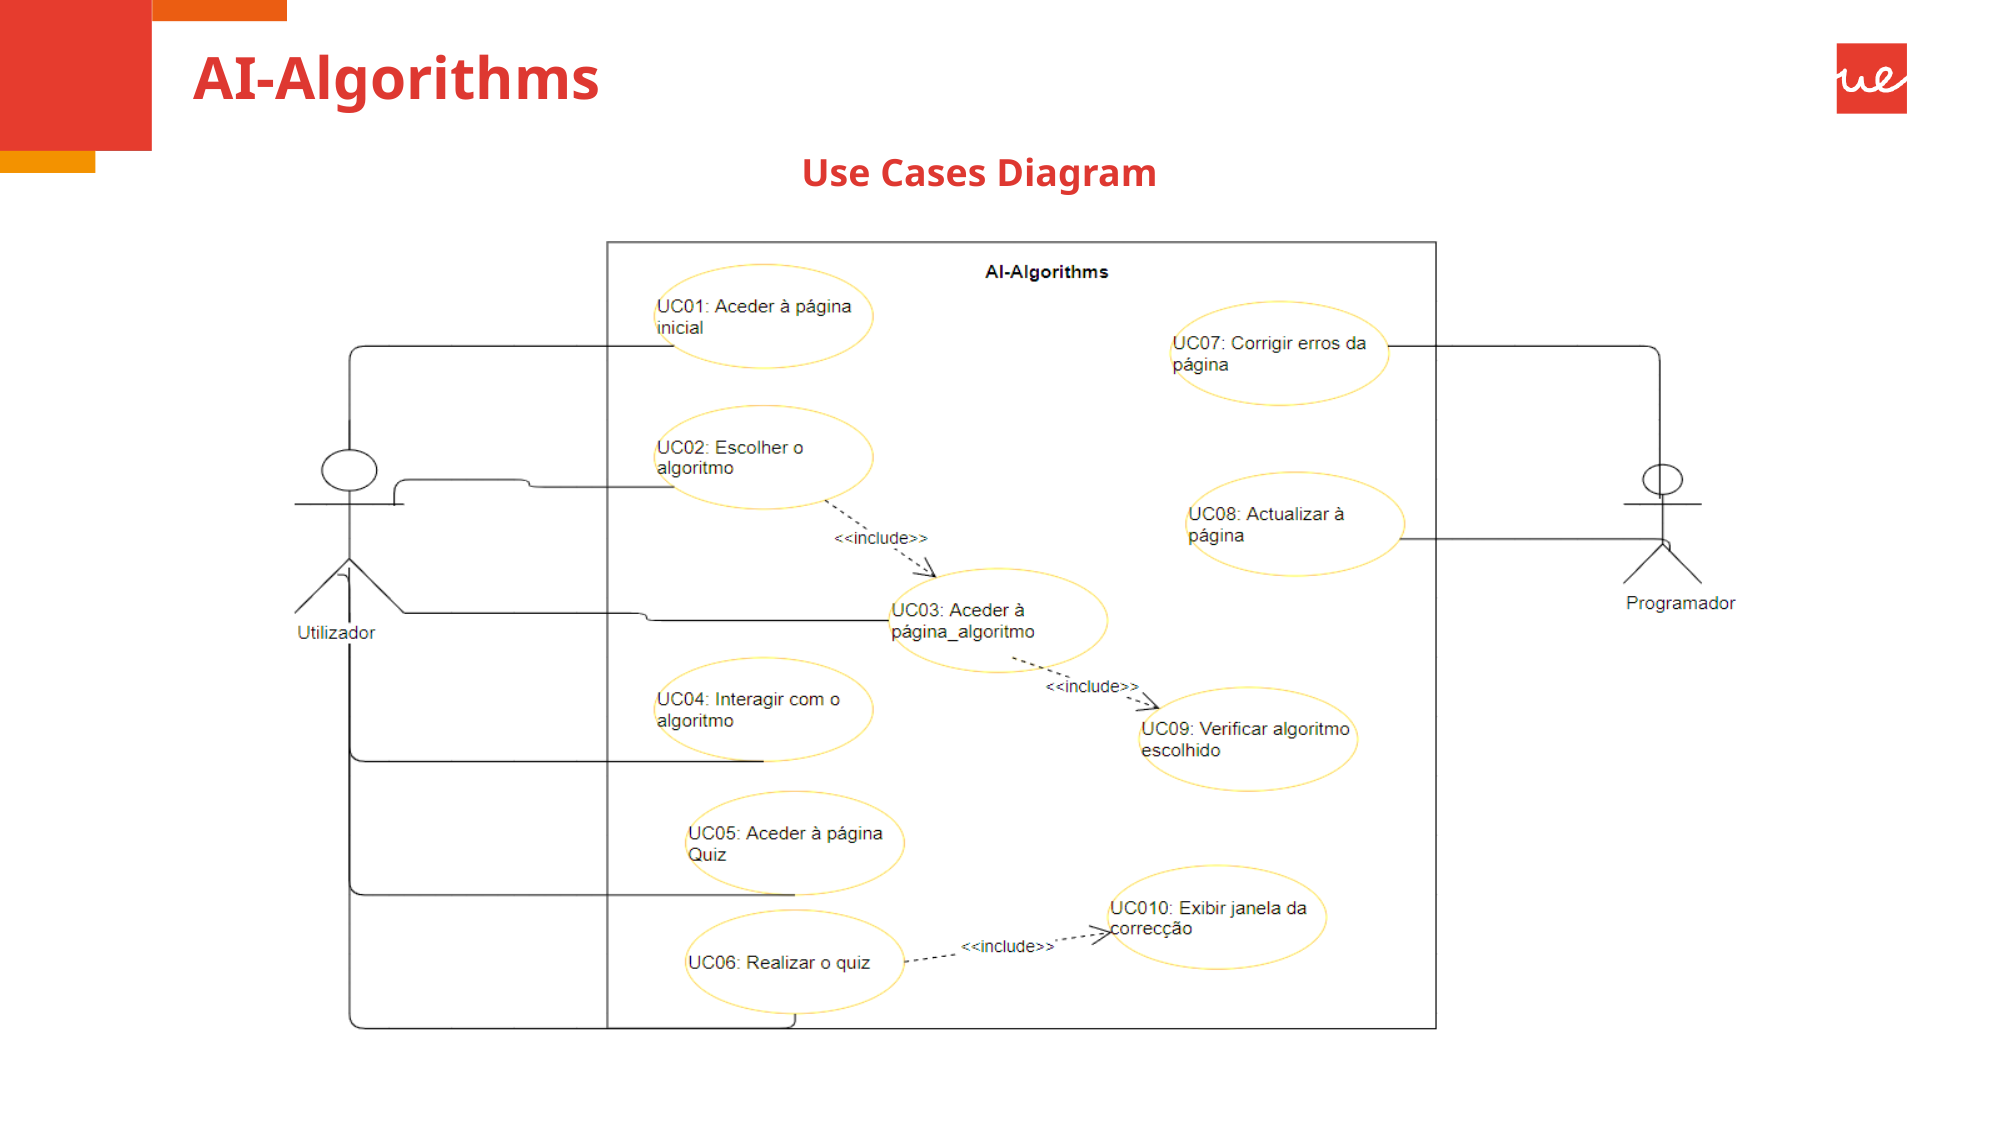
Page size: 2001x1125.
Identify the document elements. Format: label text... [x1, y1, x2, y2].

picture [1826, 34, 1916, 123]
picture [256, 232, 1762, 1046]
text_box AI-Algorithms [179, 42, 867, 120]
text_box Use Cases Diagram [786, 146, 1174, 202]
picture [0, 0, 287, 174]
